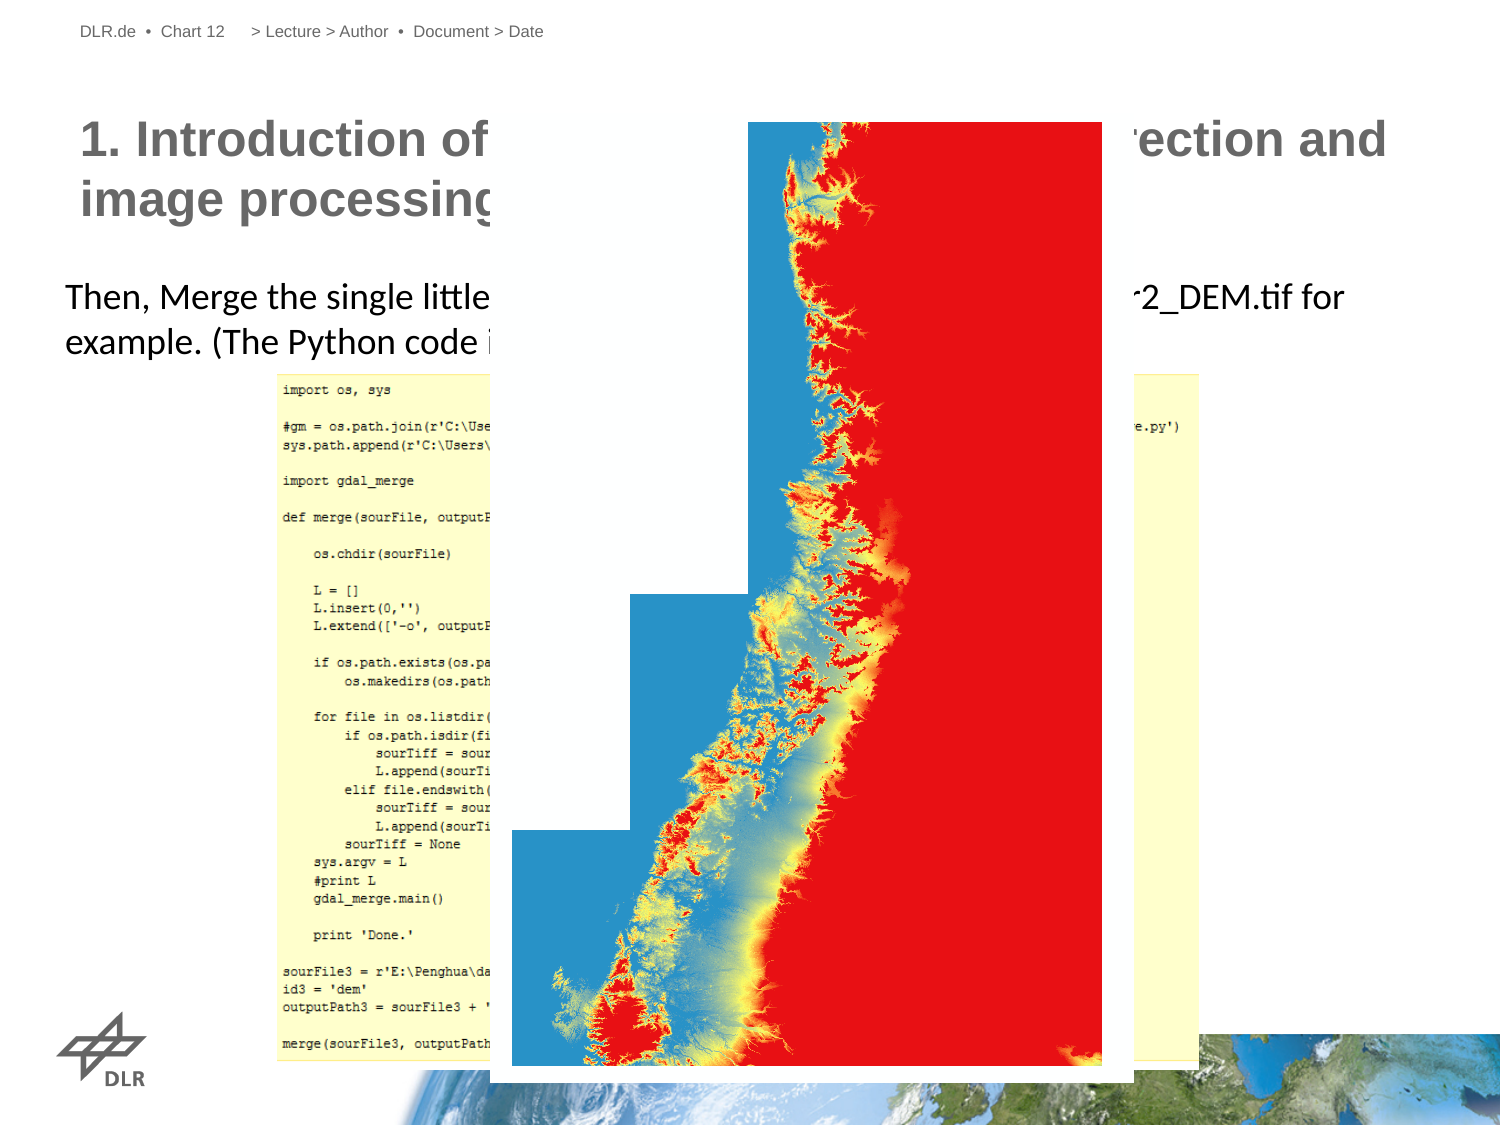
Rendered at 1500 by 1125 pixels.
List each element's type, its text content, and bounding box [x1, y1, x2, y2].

text_box Then, Merge the single little DEMS to a large DEM file. Name it as aster2_DEM.tif for example. (The Python code is given in the Kopierer). [1138, 272, 1412, 408]
title 1. Introduction of MITIP, an atmospheric correction and image processing method [79, 106, 1421, 228]
text_box Then, Merge the single little DEMS to a large DEM file. Name it as aster2_DEM.tif for example. (The Python code is given in the Kopierer). [64, 272, 484, 408]
picture [0, 113, 1500, 1125]
slide_number DLR.de • Chart 12 [79, 20, 251, 45]
footer > Lecture > Author • Document > Date [251, 20, 1421, 45]
